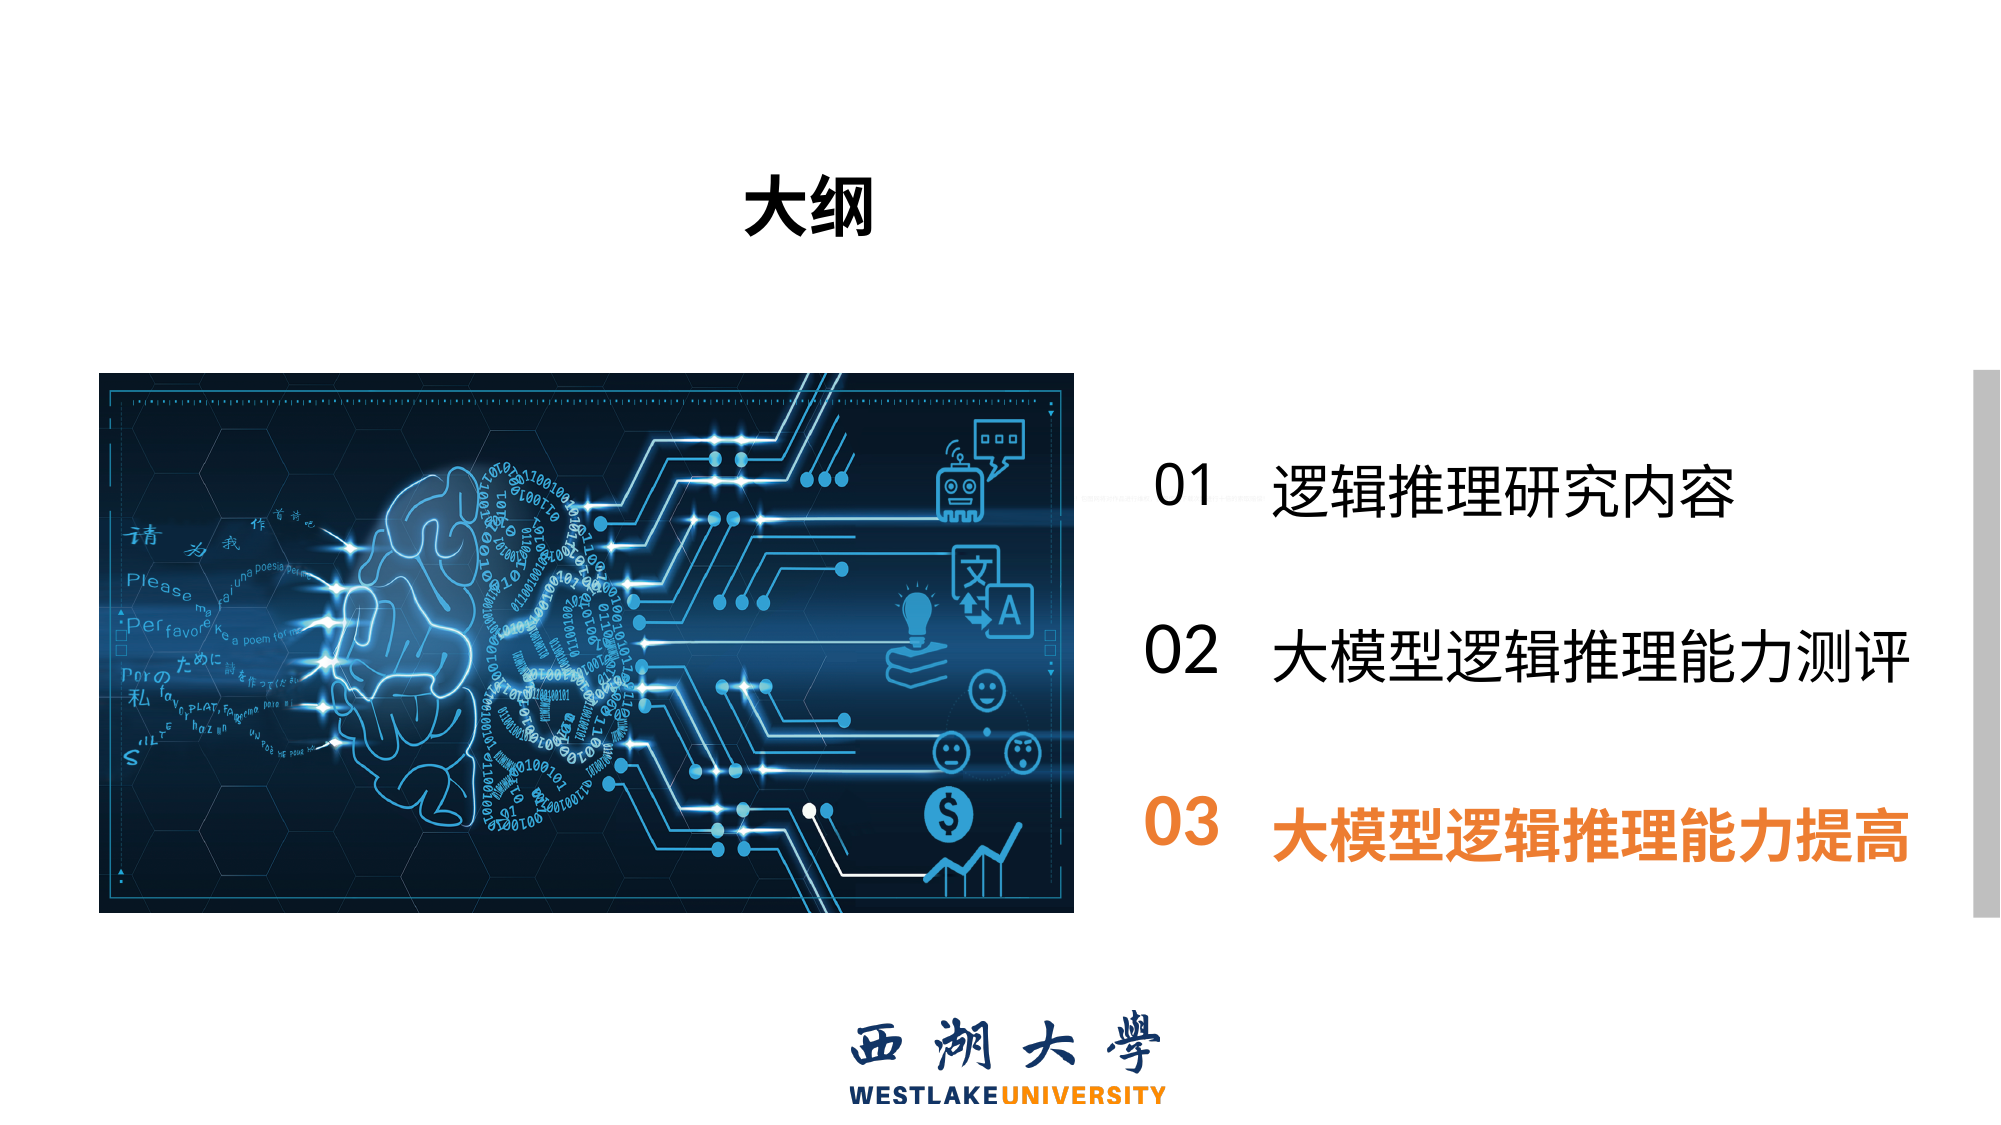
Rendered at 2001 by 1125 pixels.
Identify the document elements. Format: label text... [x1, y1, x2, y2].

picture [851, 1010, 1160, 1080]
text_box 大模型逻辑推理能力提高 [1256, 756, 1947, 877]
text_box 逻辑推理研究内容 [1256, 413, 1923, 533]
text_box 02 [1074, 591, 1235, 697]
text_box 01 [1074, 439, 1235, 525]
text_box [1972, 369, 2000, 919]
picture [99, 373, 1074, 913]
text_box 大纲 [282, 156, 891, 252]
text_box 03 [1074, 763, 1236, 869]
text_box 大模型逻辑推理能力测评 [1256, 577, 1947, 698]
